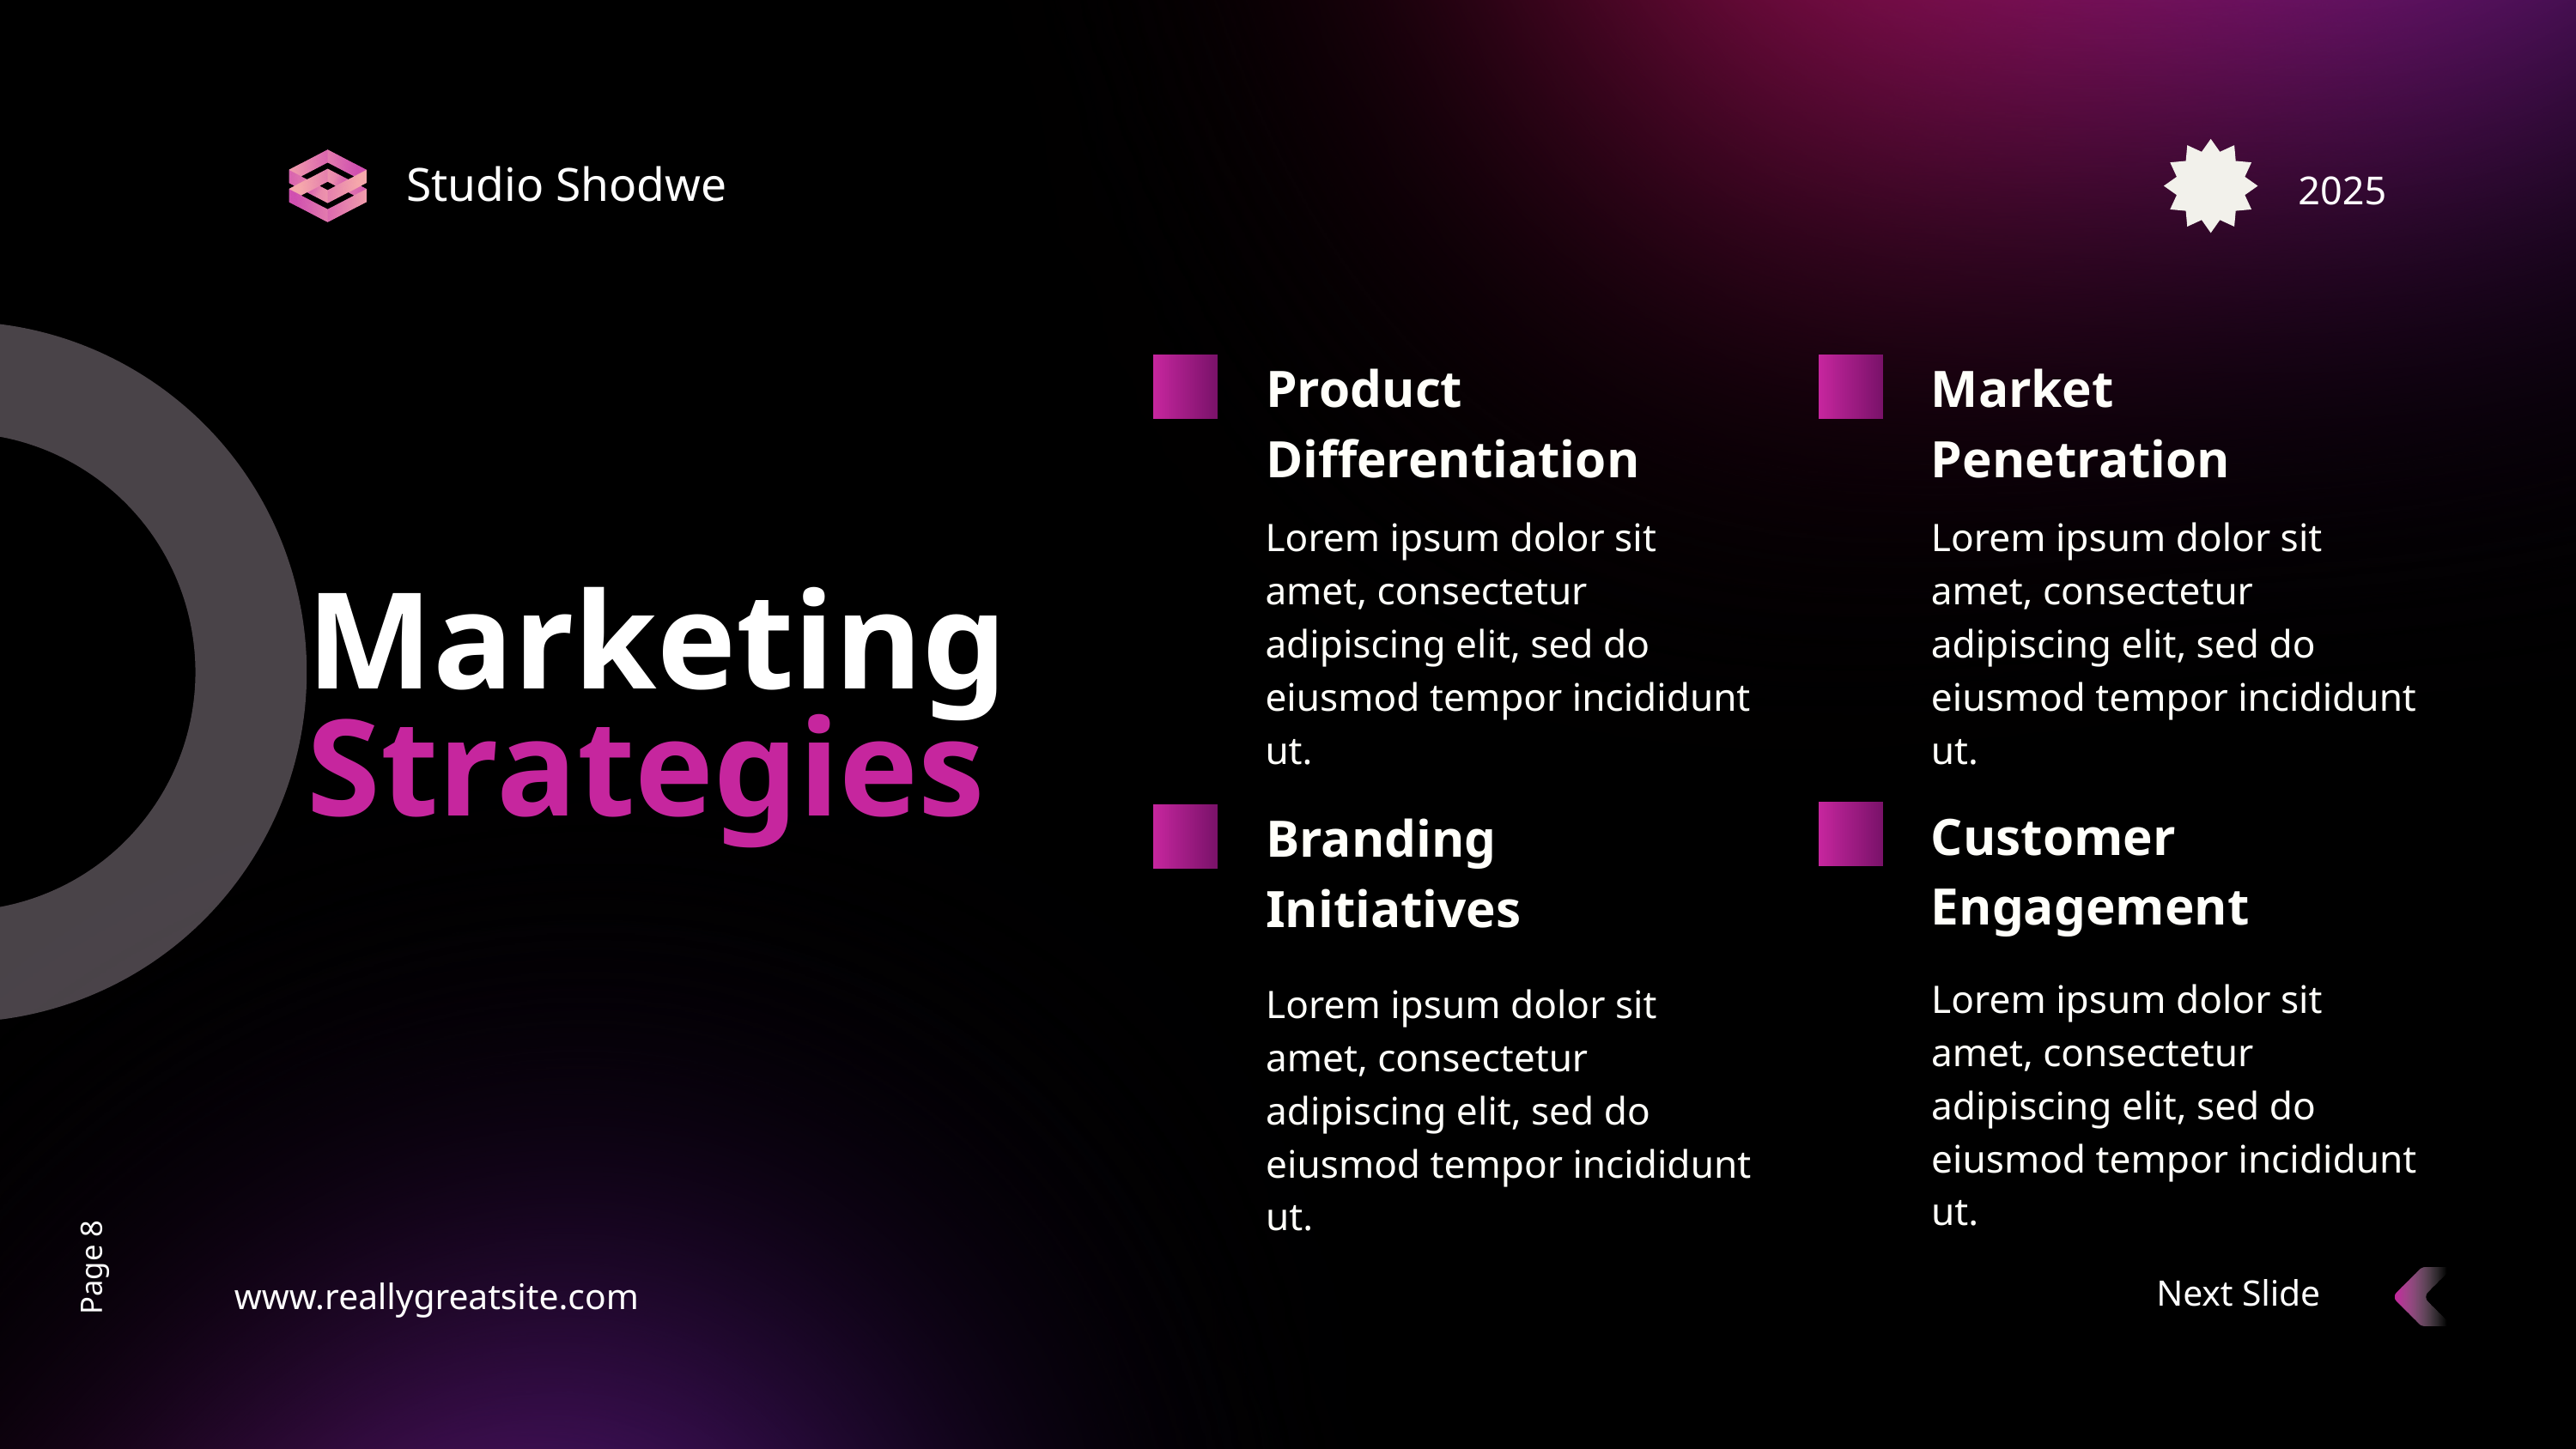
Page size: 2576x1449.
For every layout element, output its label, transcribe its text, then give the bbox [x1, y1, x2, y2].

text_box [919, 0, 2576, 765]
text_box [1818, 354, 1883, 420]
text_box www.reallygreatsite.com [234, 1280, 896, 1317]
text_box Product Differentiation [1266, 347, 1680, 488]
text_box Next Slide [2156, 1276, 2394, 1313]
text_box Page 8 [76, 1191, 108, 1343]
text_box Market Penetration [1931, 347, 2346, 488]
text_box 2025 [2298, 172, 2432, 213]
text_box Marketing [307, 576, 1065, 703]
text_box [0, 764, 1383, 1449]
text_box Customer Engagement [1931, 794, 2346, 936]
text_box Lorem ipsum dolor sit amet, consectetur adipiscing elit, sed do eiusmod tempor incididunt ut. [1265, 506, 1759, 772]
text_box Lorem ipsum dolor sit amet, consectetur adipiscing elit, sed do eiusmod tempor incididunt ut. [1931, 506, 2424, 772]
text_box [0, 376, 252, 967]
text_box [1818, 801, 1883, 867]
text_box Strategies [307, 703, 1065, 843]
text_box Branding Initiatives [1266, 797, 1680, 937]
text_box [1152, 803, 1218, 869]
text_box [1152, 354, 1218, 420]
text_box Lorem ipsum dolor sit amet, consectetur adipiscing elit, sed do eiusmod tempor incididunt ut. [1266, 973, 1759, 1239]
text_box Studio Shodwe [406, 162, 793, 211]
text_box [289, 149, 367, 223]
text_box [2394, 1267, 2453, 1326]
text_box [2163, 138, 2258, 233]
text_box Lorem ipsum dolor sit amet, consectetur adipiscing elit, sed do eiusmod tempor incididunt ut. [1931, 967, 2424, 1234]
